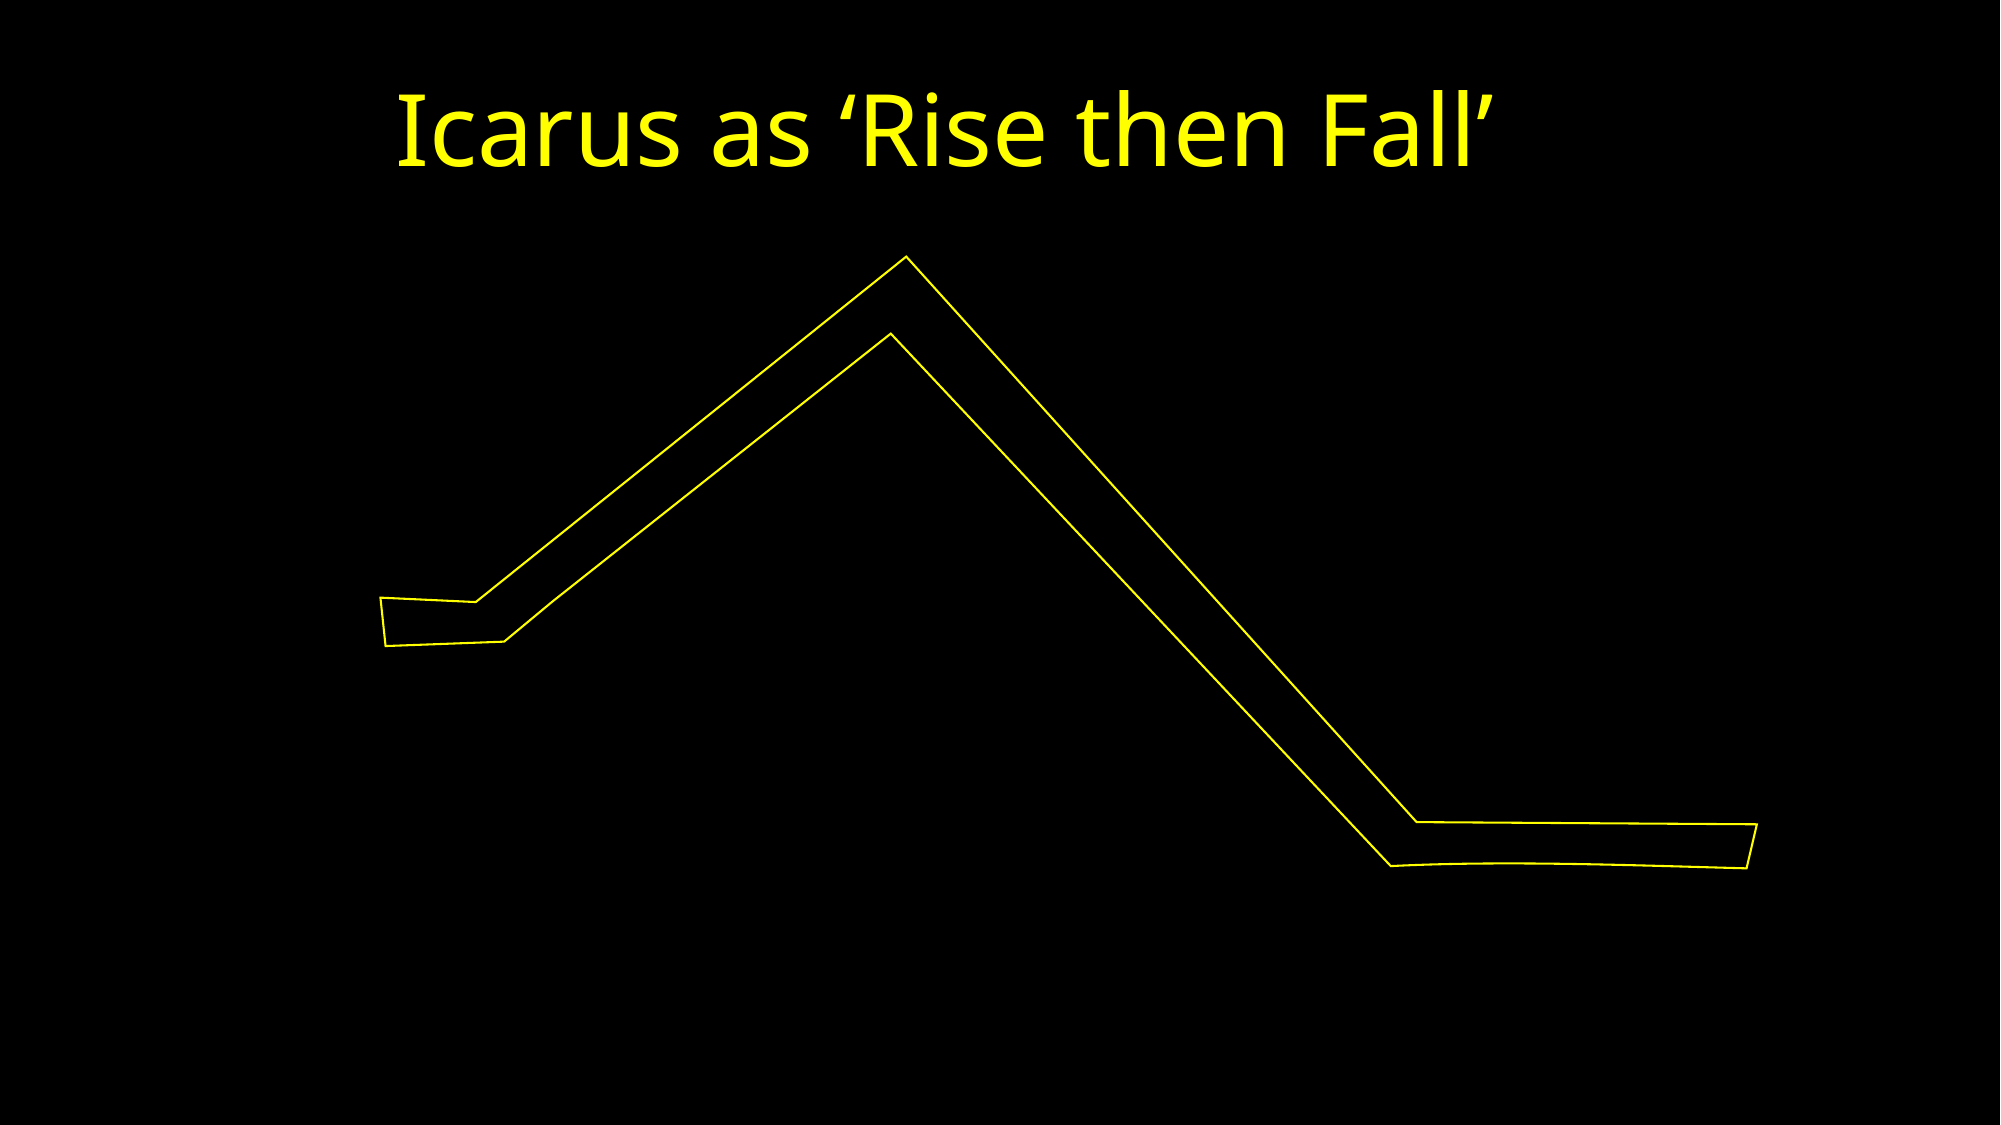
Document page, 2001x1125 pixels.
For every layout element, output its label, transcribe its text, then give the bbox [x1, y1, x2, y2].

text_box Icarus as ‘Rise then Fall’ [380, 59, 1856, 195]
text_box [379, 255, 1759, 870]
